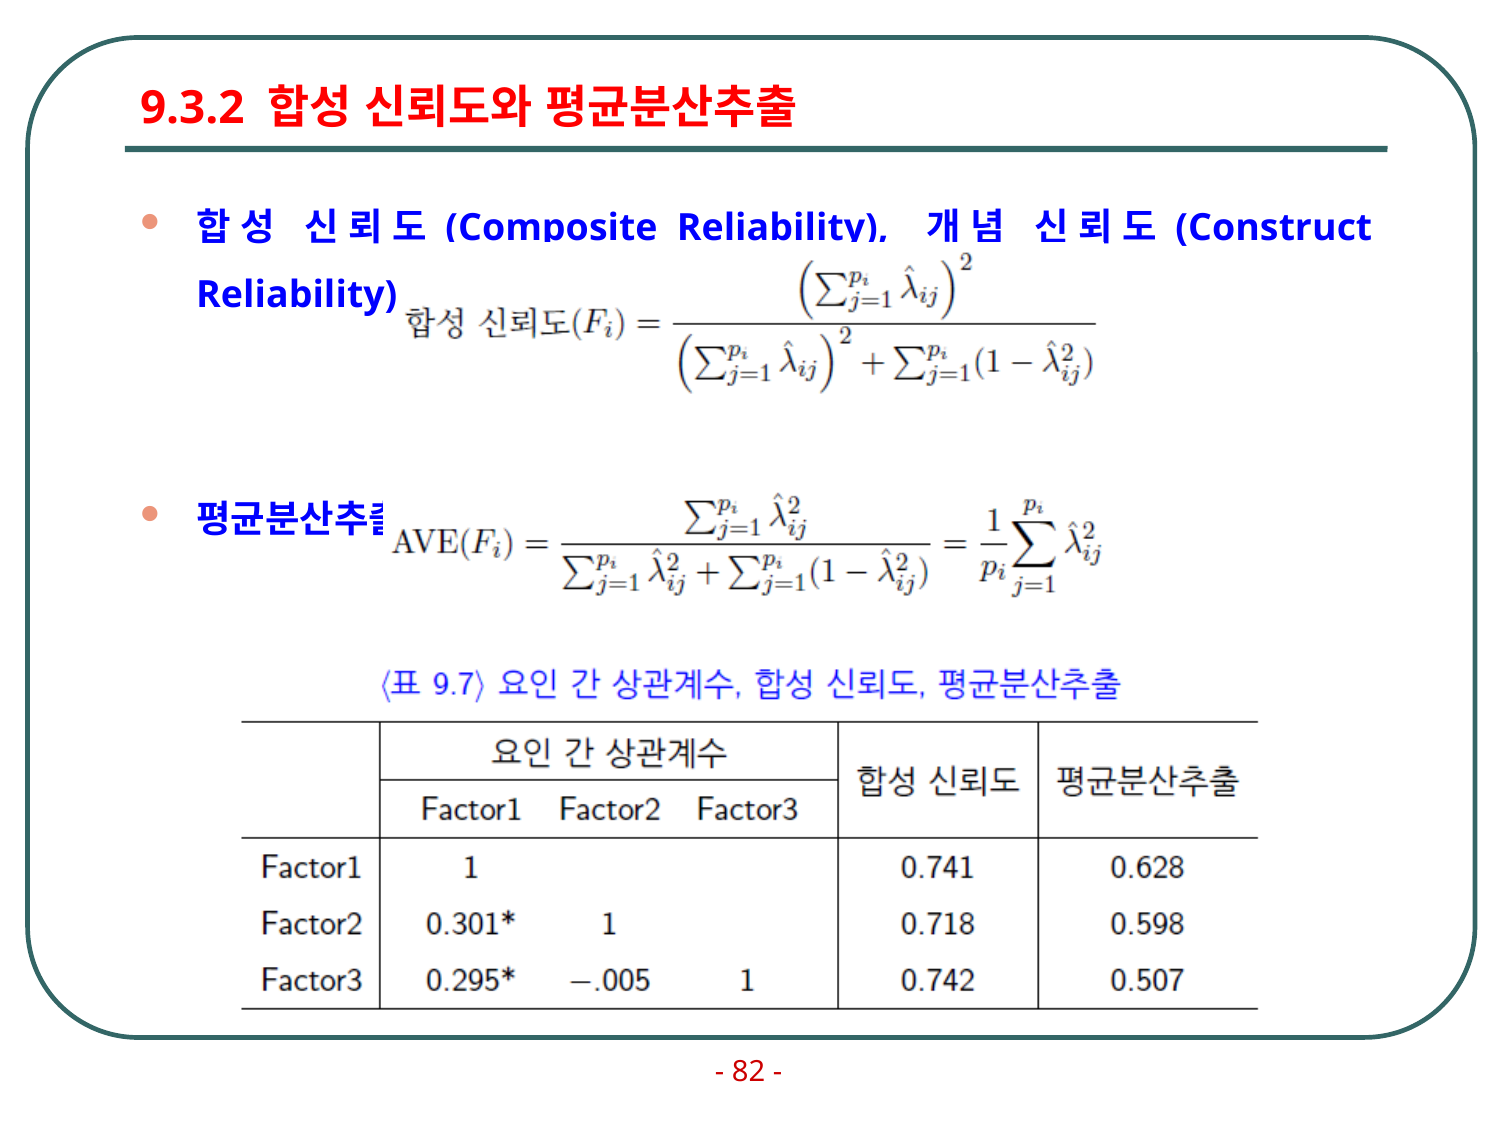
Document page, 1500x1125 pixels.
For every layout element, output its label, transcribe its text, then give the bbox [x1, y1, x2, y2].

title 9.3.2 합성 신뢰도와 평균분산추출 [125, 54, 1388, 140]
slide_number - 82 - [617, 1034, 881, 1111]
list 합성 신뢰도(Composite Reliability), 개념 신뢰도(Construct Reliability) 평균분산추출(AVE, Average Variance Extracted) [125, 172, 1388, 1024]
picture [223, 654, 1277, 1024]
picture [383, 479, 1117, 610]
picture [396, 242, 1104, 398]
